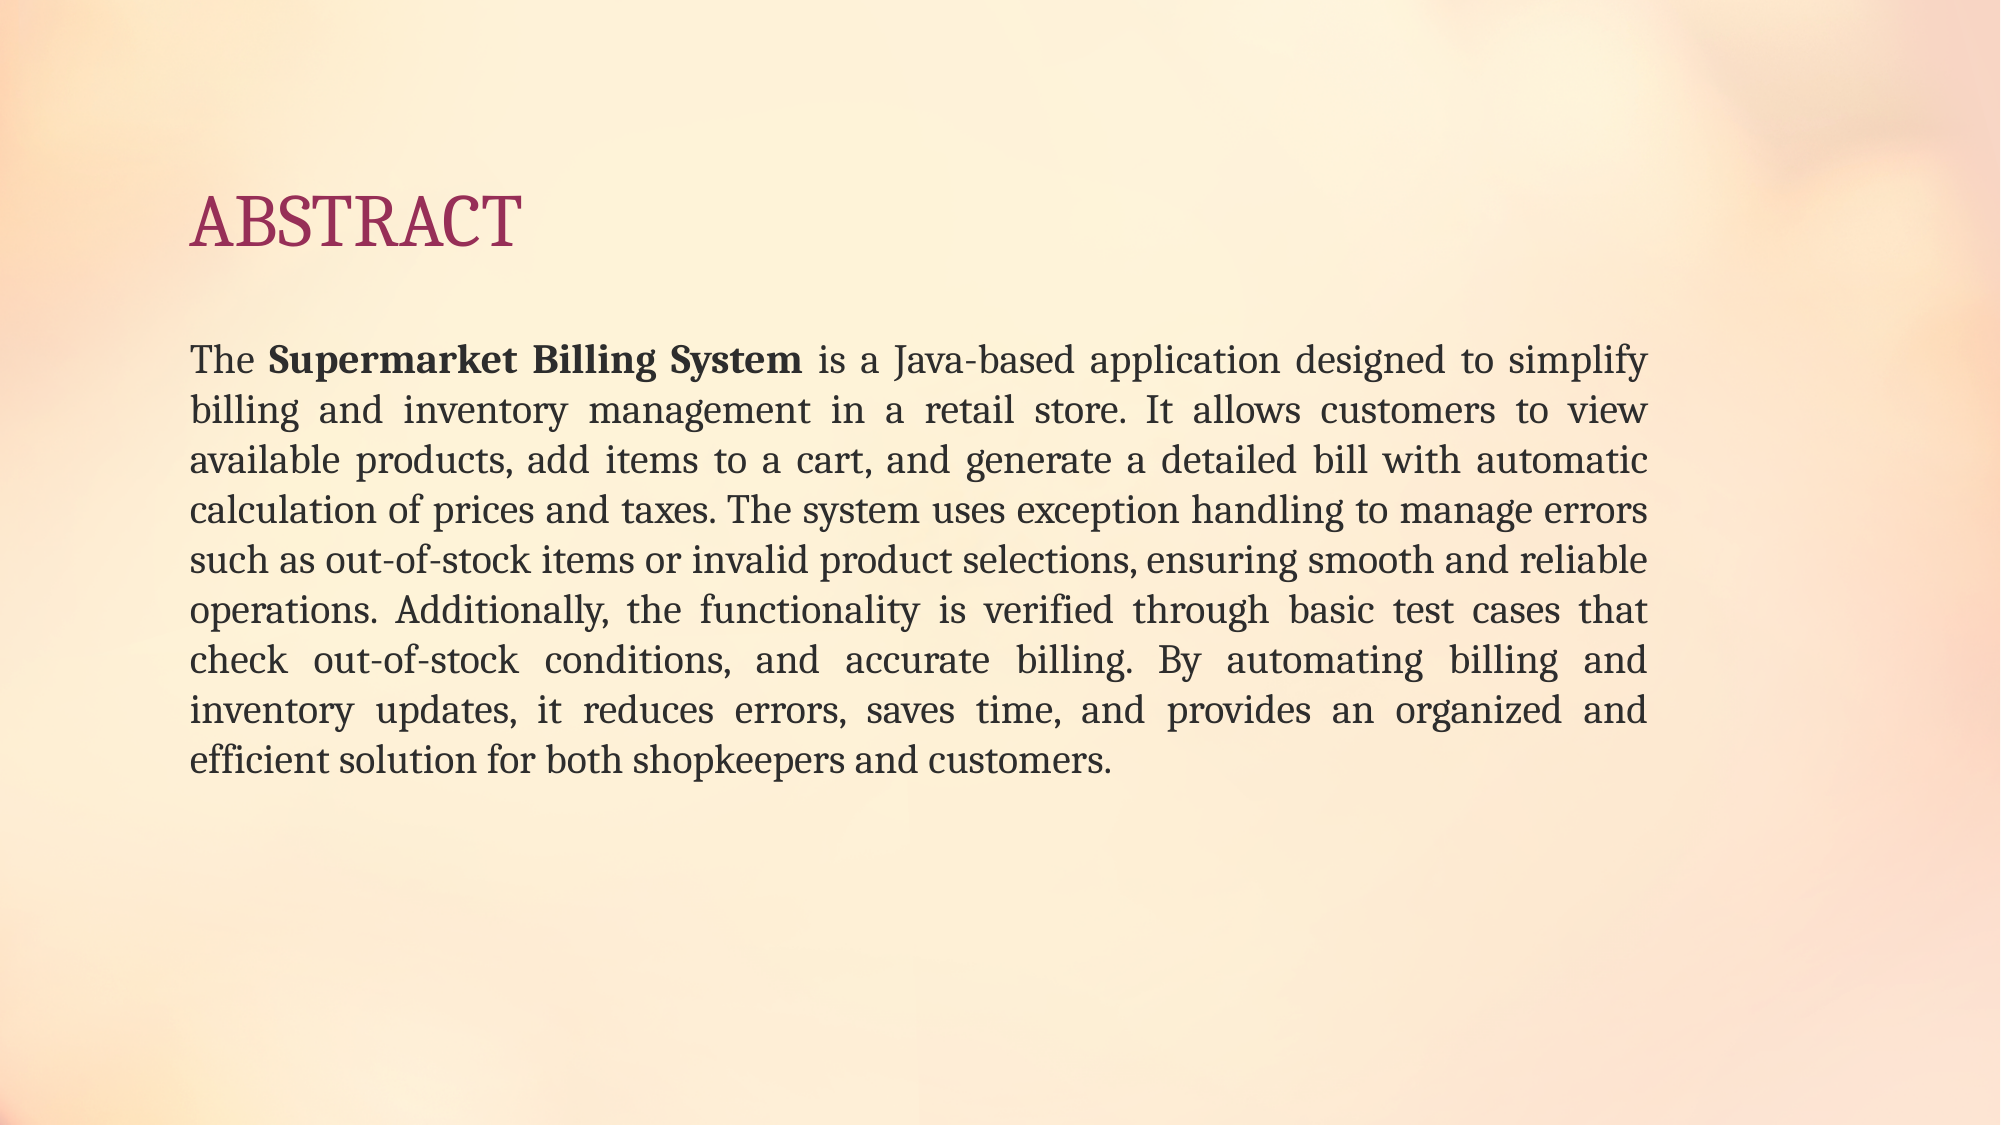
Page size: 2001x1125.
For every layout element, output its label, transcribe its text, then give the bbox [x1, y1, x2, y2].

picture [0, 0, 2001, 1125]
title ABSTRACT [174, 75, 1825, 271]
text_box The Supermarket Billing System is a Java-based application designed to simplify billing and inventory management in a retail store. It allows customers to view available products, add items to a cart, and generate a detailed bill with automatic calculation of prices and taxes. The system uses exception handling to manage errors such as out-of-stock items or invalid product selections, ensuring smooth and reliable operations. Additionally, the functionality is verified through basic test cases that check out-of-stock conditions, and accurate billing. By automating billing and inventory updates, it reduces errors, saves time, and provides an organized and efficient solution for both shopkeepers and customers. [174, 323, 1664, 789]
